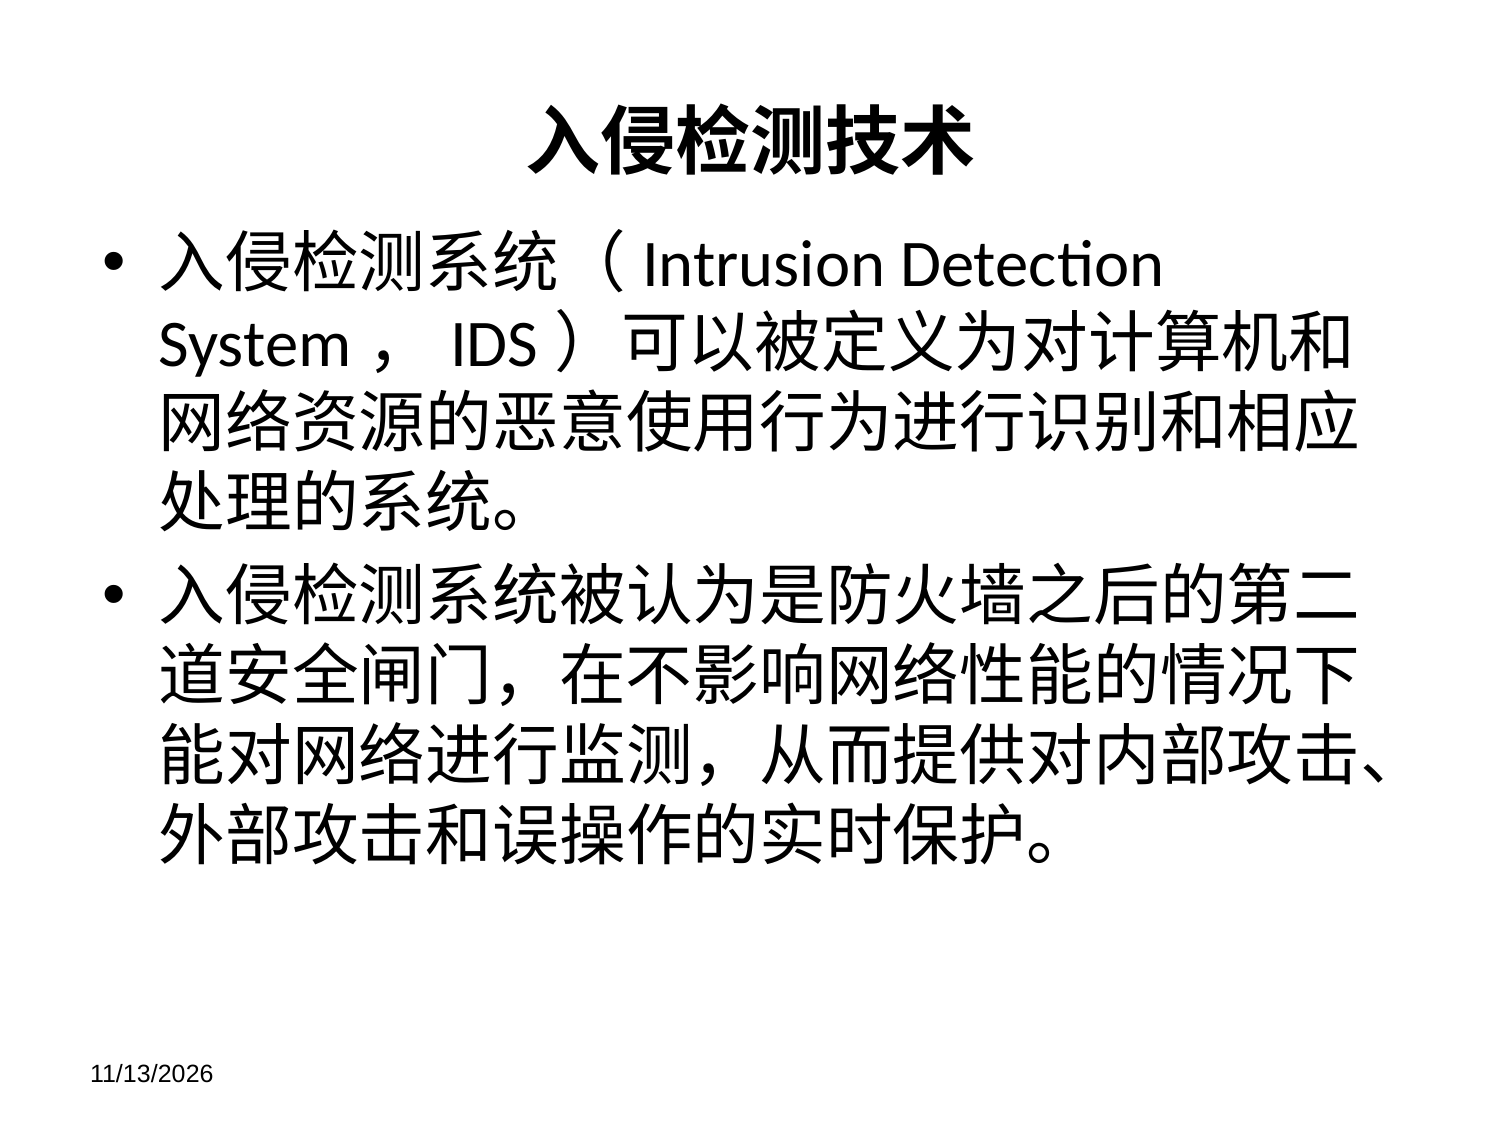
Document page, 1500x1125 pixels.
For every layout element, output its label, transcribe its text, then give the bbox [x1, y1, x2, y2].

title 入侵检测技术 [75, 45, 1425, 233]
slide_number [75, 1042, 425, 1103]
list 入侵检测系统（Intrusion Detection System，IDS）可以被定义为对计算机和网络资源的恶意使用行为进行识别和相应处理的系统。 入侵检测系统被认为是防火墙之后的第二道安全闸门，在不影响网络性能的情况下能对网络进行监测，从而提供对内部攻击、外部攻击和误操作的实时保护。 [87, 212, 1413, 1063]
